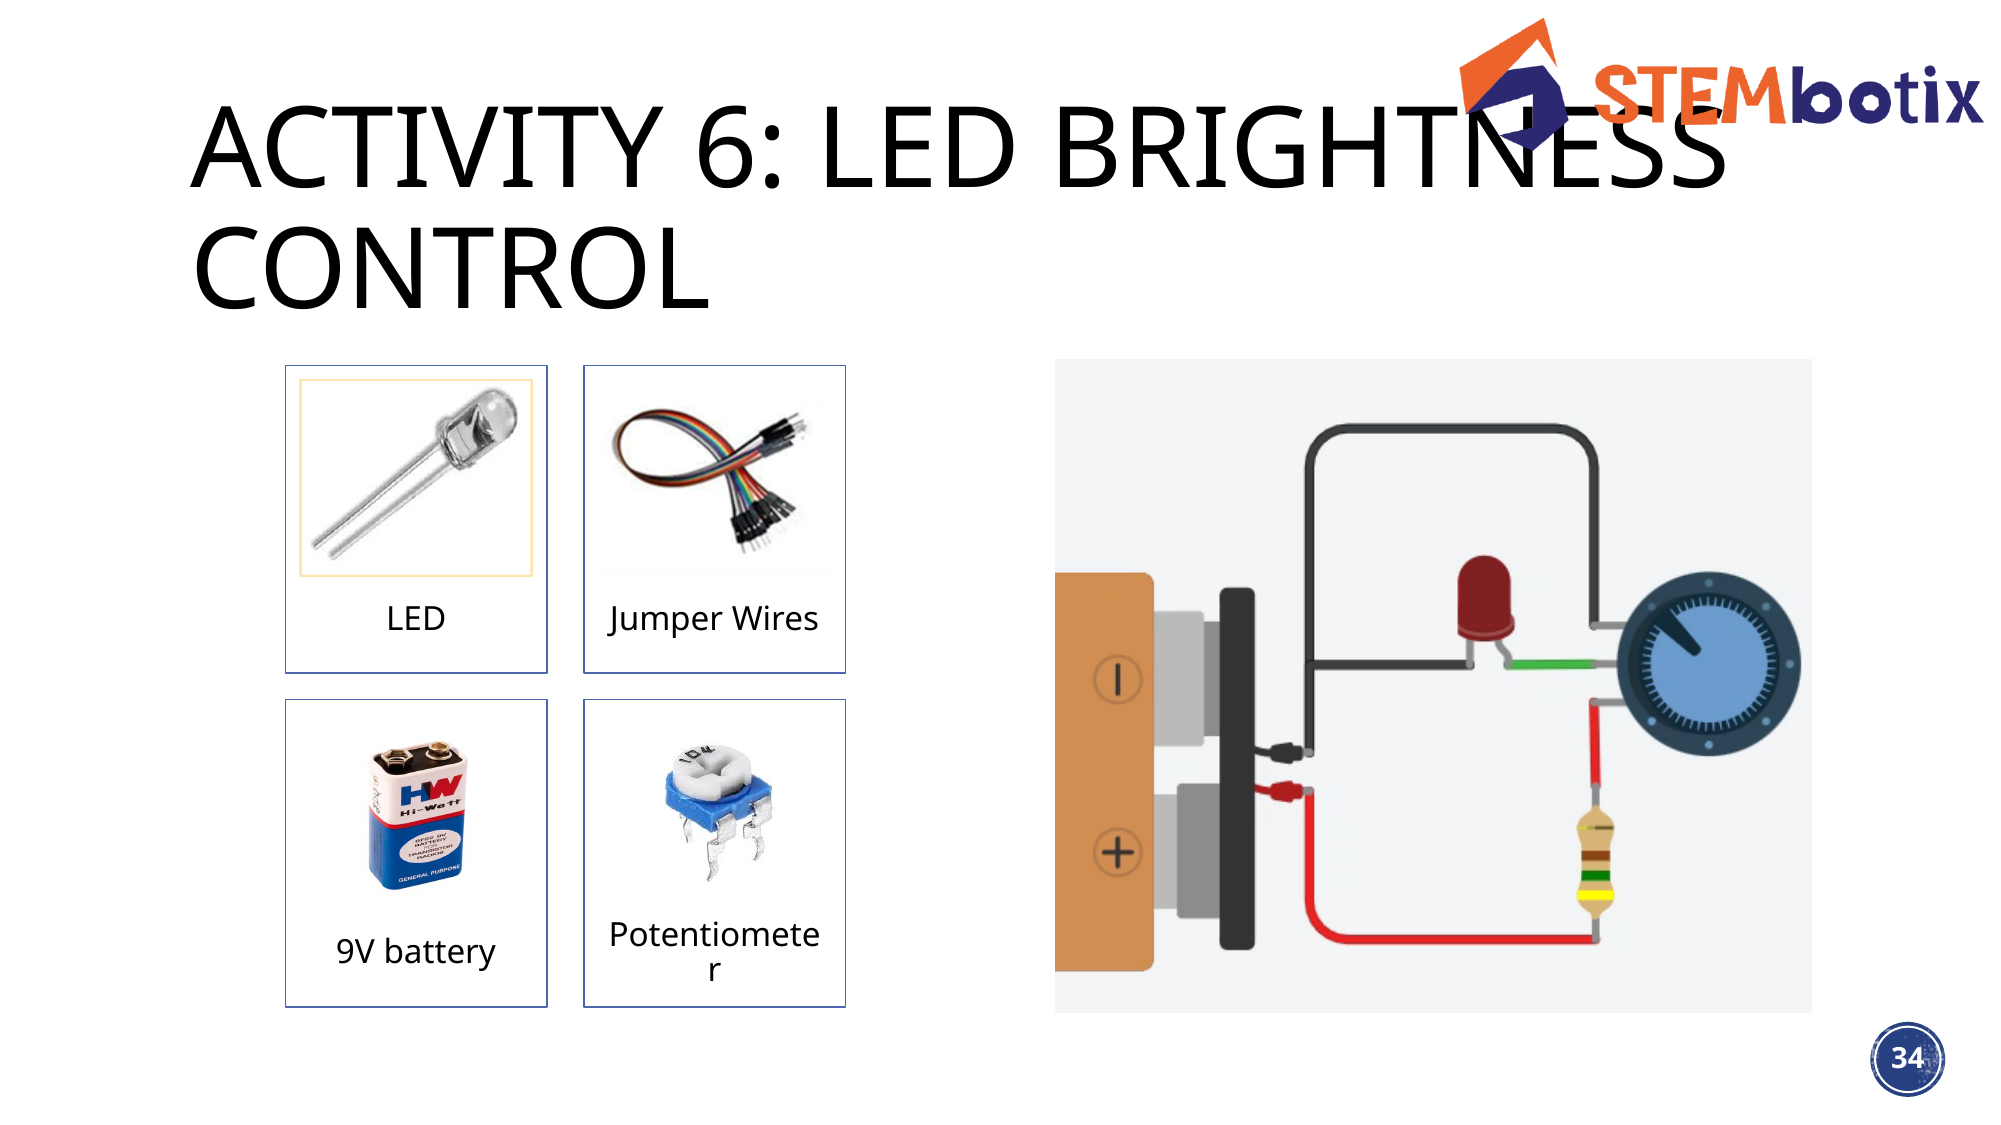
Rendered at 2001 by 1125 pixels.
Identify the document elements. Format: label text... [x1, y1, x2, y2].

picture [1458, 16, 1984, 151]
picture [1884, 1089, 1931, 1097]
title ACTIVITY 6: LED BRIGHTNESS CONTROL [175, 79, 1826, 344]
picture [1887, 1021, 1929, 1028]
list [1055, 359, 1813, 1013]
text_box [285, 365, 846, 1008]
slide_number ‹#› [1855, 1028, 1961, 1089]
